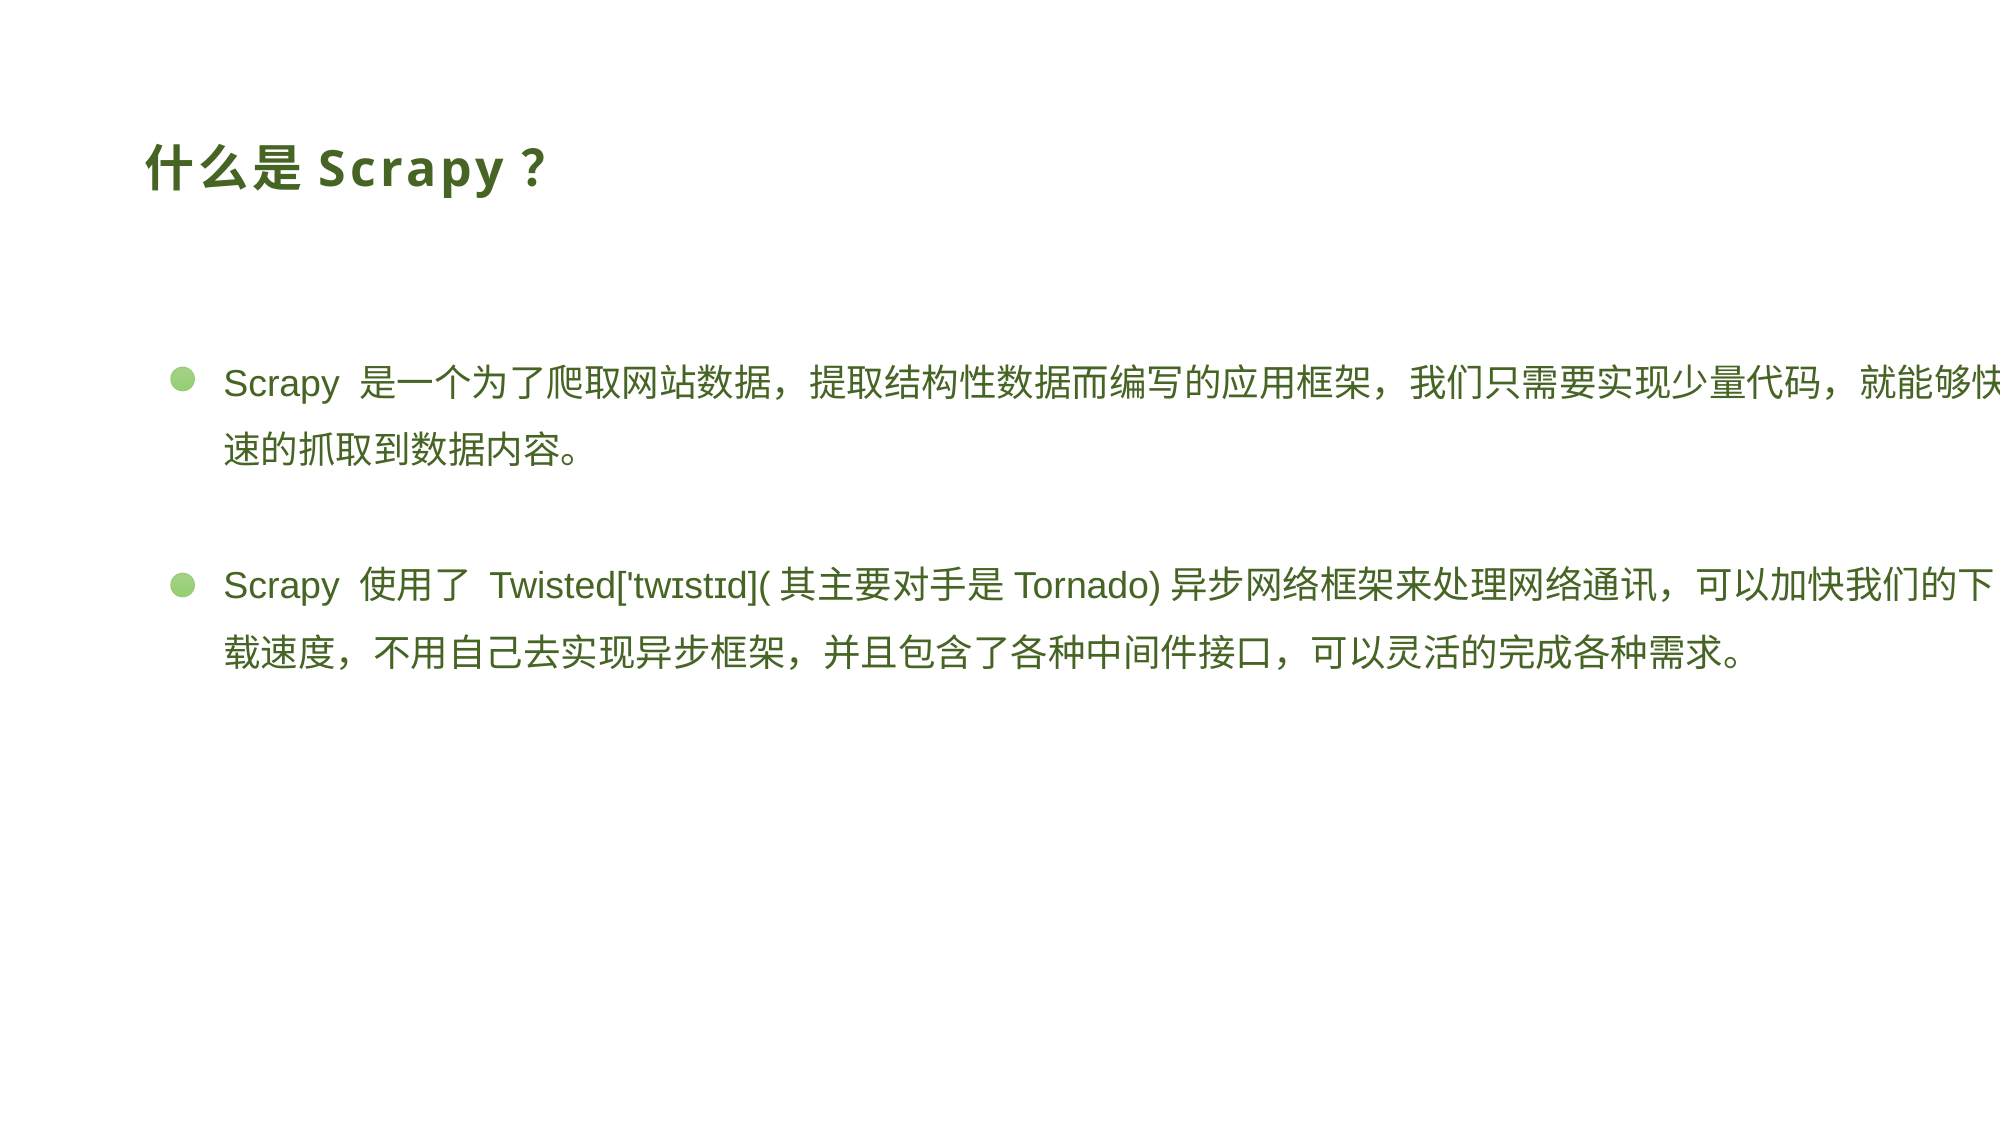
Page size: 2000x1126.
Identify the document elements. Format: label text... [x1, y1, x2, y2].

text_box Scrapy 是一个为了爬取网站数据，提取结构性数据而编写的应用框架，我们只需要实现少量代码，就能够快速的抓取到数据内容。 Scrapy 使用了 Twisted['twɪstɪd](其主要对手是Tornado)异步网络框架来处理网络通讯，可以加快我们的下载速度，不用自己去实现异步框架，并且包含了各种中间件接口，可以灵活的完成各种需求。 [208, 328, 2000, 727]
title 什么是Scrapy？ [127, 130, 1908, 204]
text_box [170, 572, 195, 598]
text_box [170, 366, 195, 392]
